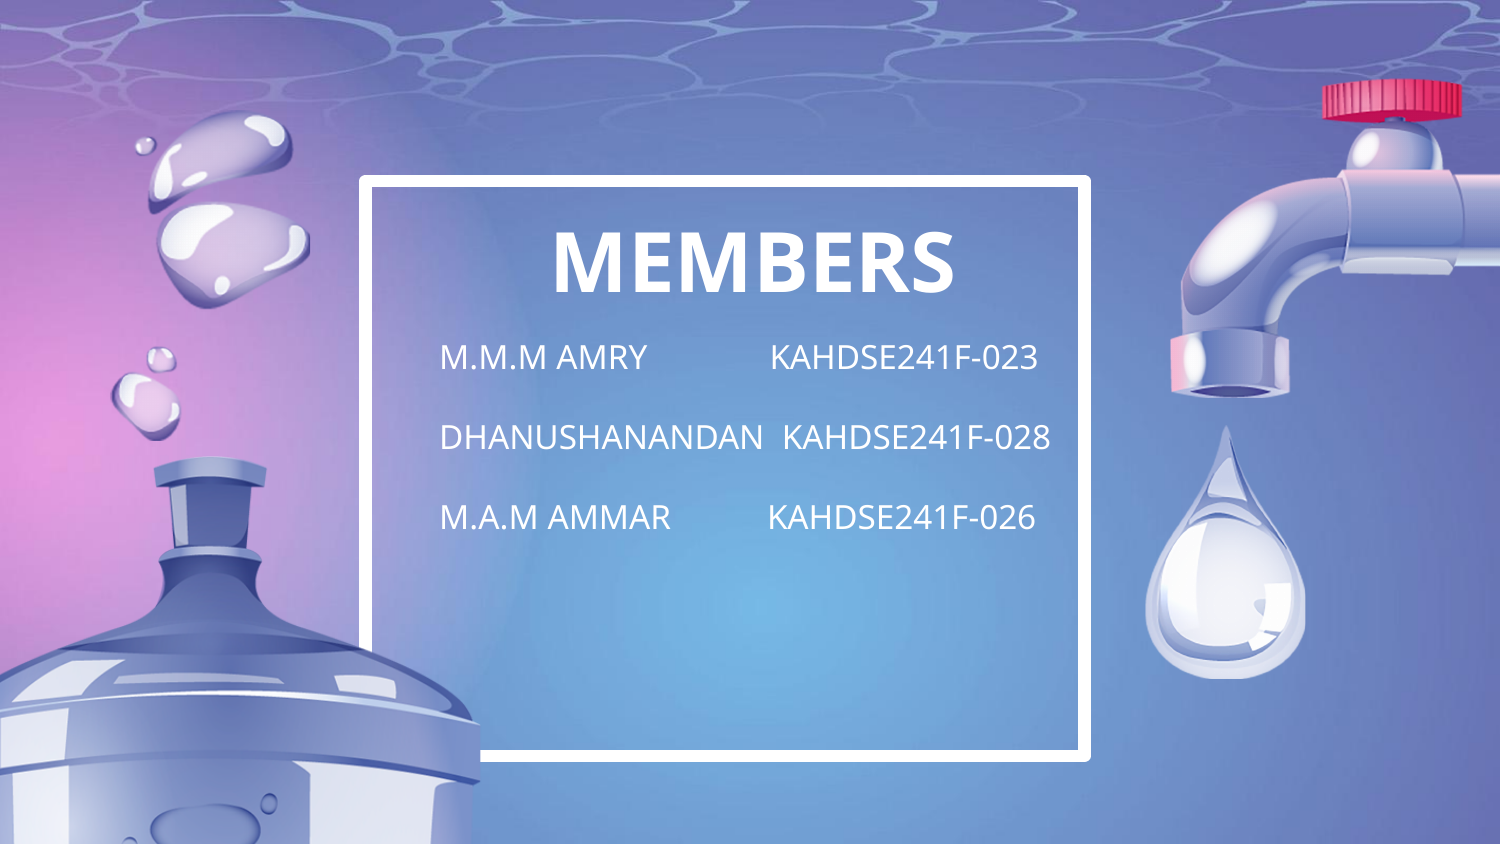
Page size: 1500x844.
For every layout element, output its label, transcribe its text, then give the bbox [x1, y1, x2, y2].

title MEMBERS [510, 212, 996, 306]
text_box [0, 110, 481, 844]
text_box [485, 181, 1085, 756]
subtitle M.M.M AMRY KAHDSE241F-023 DHANUSHANANDAN KAHDSE241F-028 M.A.M AMMAR KAHDSE241F-026 [485, 410, 1062, 503]
picture [0, 0, 1500, 844]
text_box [1145, 78, 1500, 679]
